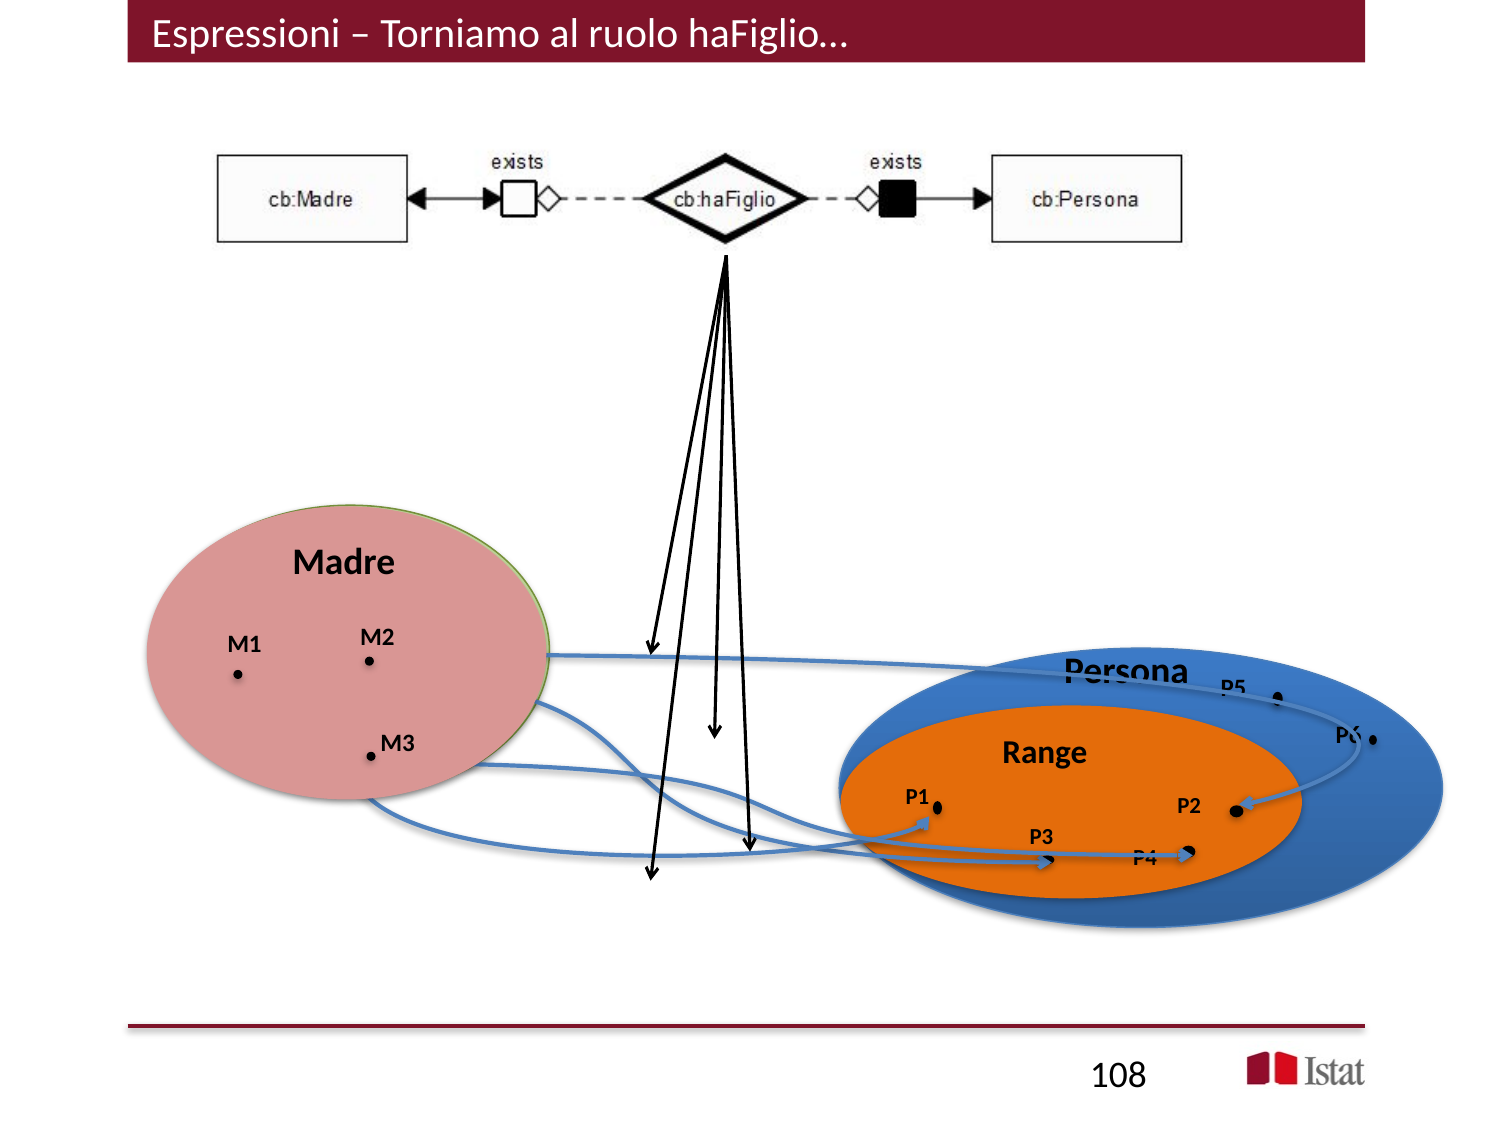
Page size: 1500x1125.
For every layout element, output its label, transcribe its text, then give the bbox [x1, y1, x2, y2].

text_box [838, 638, 1443, 928]
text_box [151, 505, 1302, 898]
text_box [650, 255, 751, 881]
text_box Espressioni – Torniamo al ruolo haFiglio… [136, 0, 1487, 62]
slide_number 108 [1074, 1042, 1425, 1103]
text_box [147, 506, 546, 799]
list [175, 125, 1206, 287]
